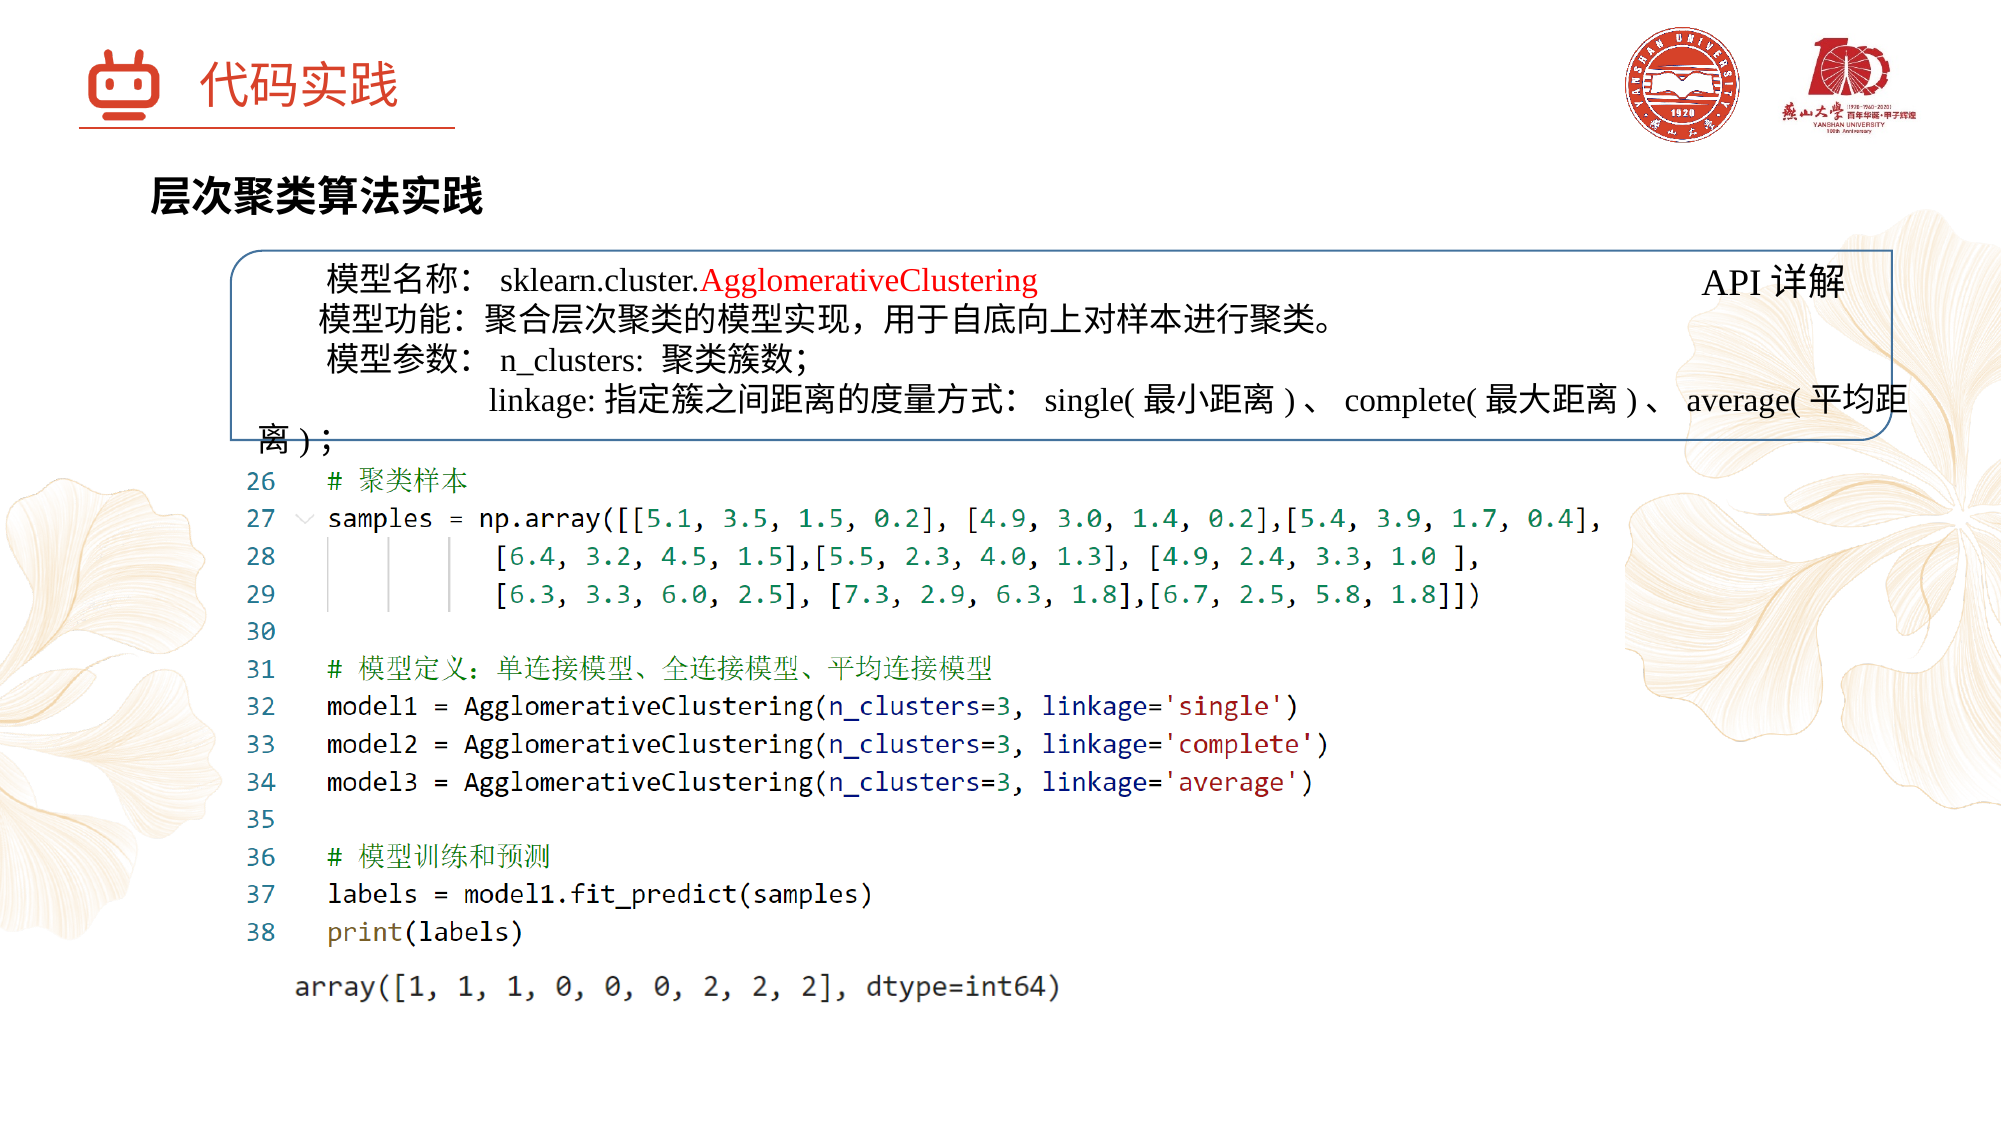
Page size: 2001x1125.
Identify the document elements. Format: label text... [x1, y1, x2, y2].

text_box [1624, 22, 1939, 147]
text_box 代码实践 [184, 46, 415, 121]
picture [0, 188, 2001, 1019]
picture [78, 39, 169, 127]
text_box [230, 250, 1939, 468]
text_box 层次聚类算法实践 [135, 161, 875, 227]
